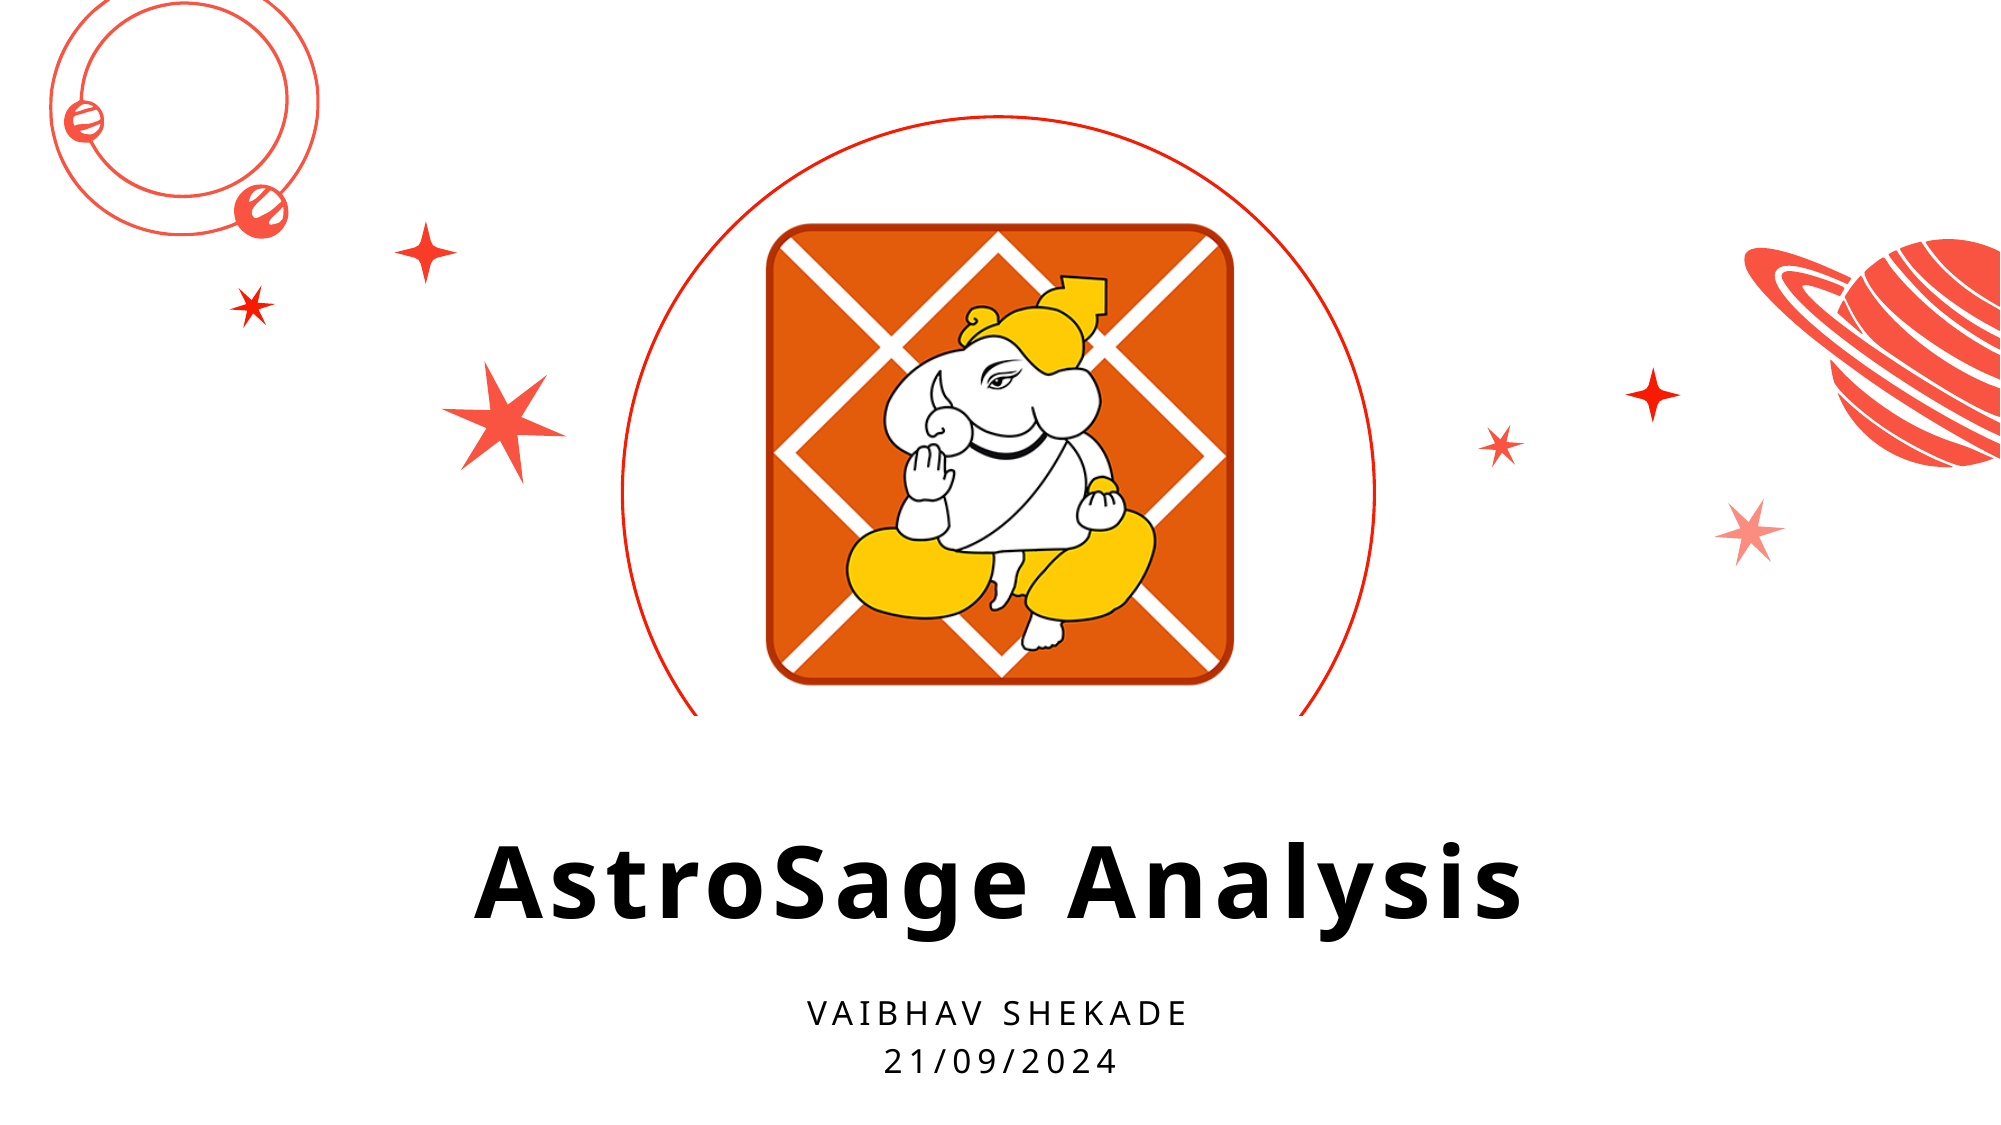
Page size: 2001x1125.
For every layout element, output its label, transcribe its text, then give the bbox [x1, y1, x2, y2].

picture [713, 167, 1287, 742]
subtitle Vaibhav shekade 21/09/2024 [174, 976, 1825, 1031]
title AstroSage Analysis [174, 826, 1825, 939]
